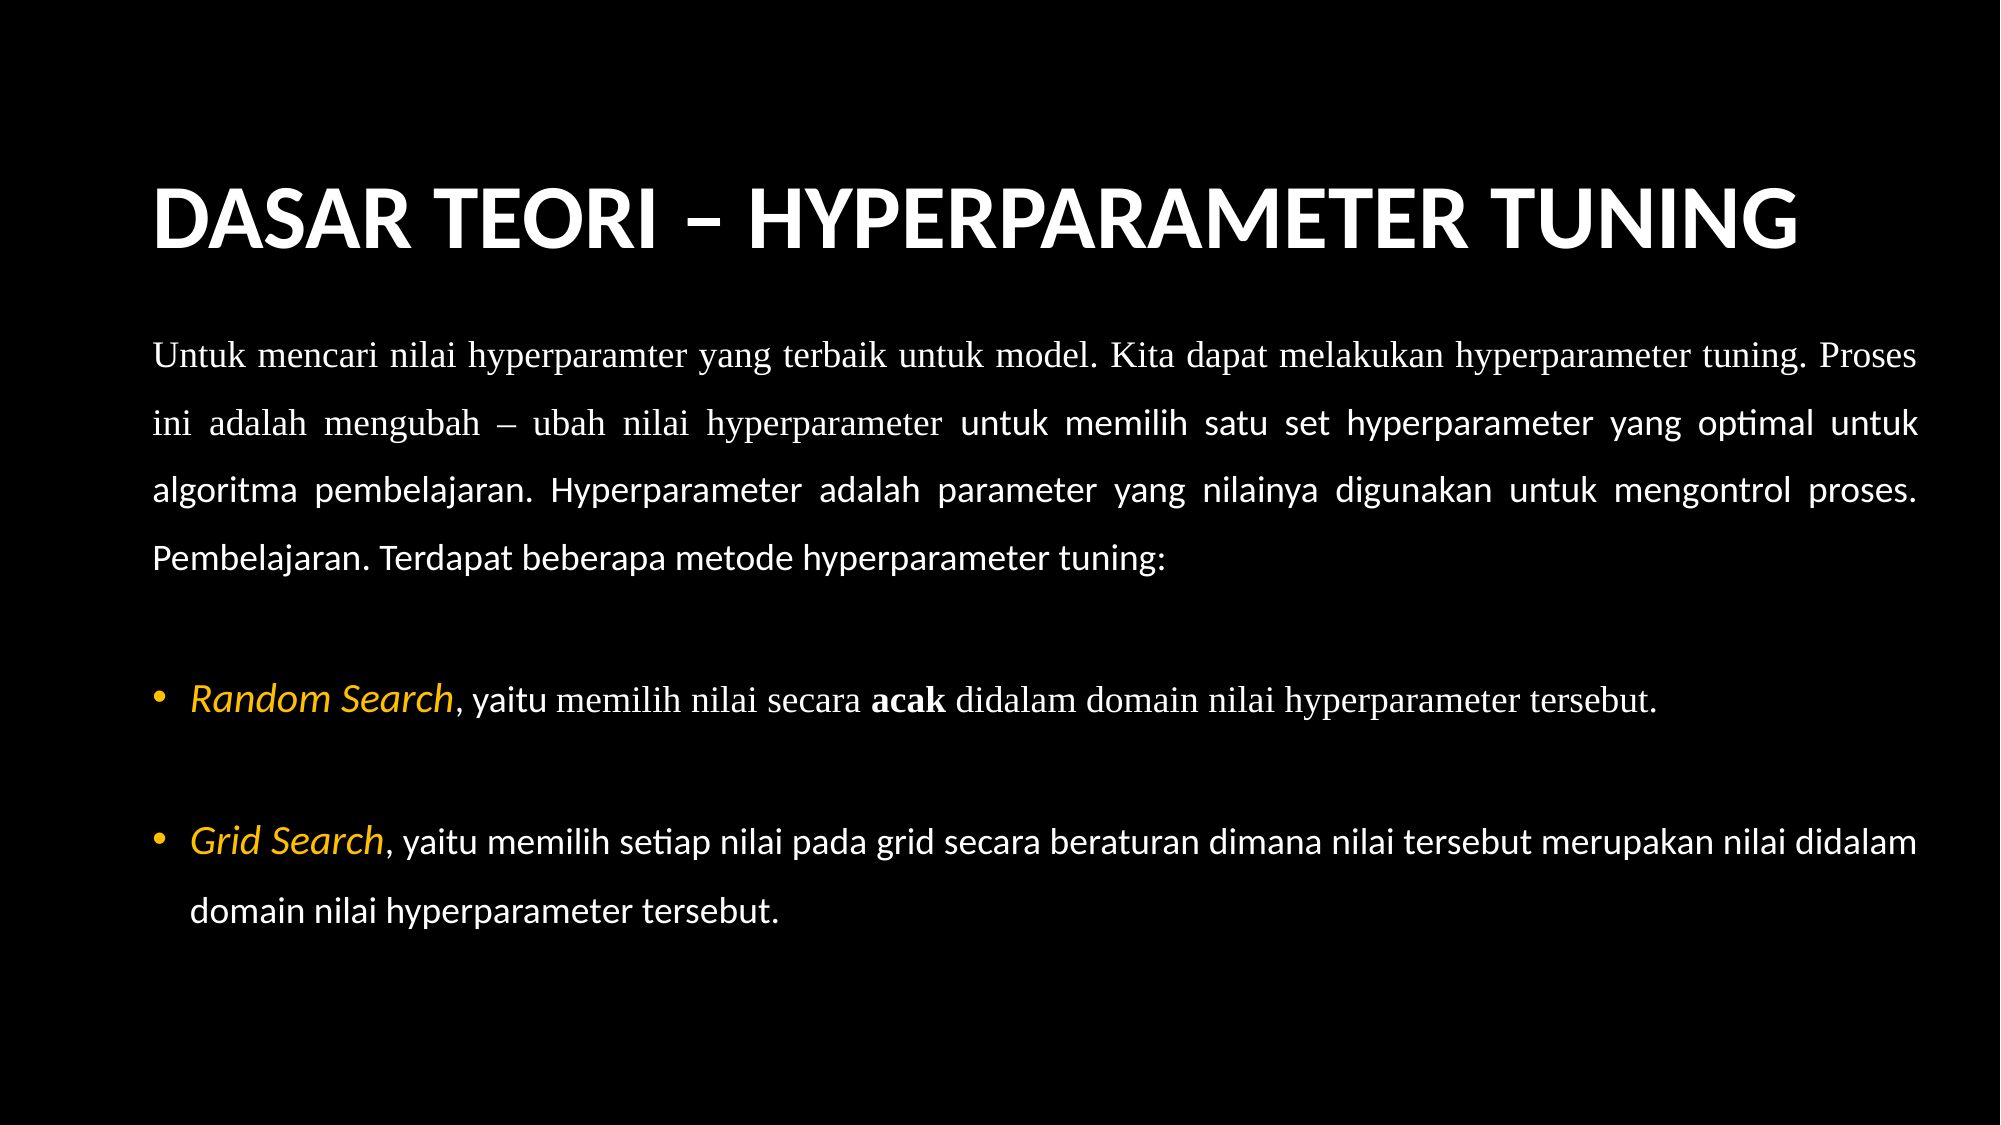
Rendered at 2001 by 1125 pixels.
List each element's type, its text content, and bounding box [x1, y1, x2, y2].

title DASAR TEORI – HYPERPARAMETER TUNING [137, 110, 1863, 328]
list Untuk mencari nilai hyperparamter yang terbaik untuk model. Kita dapat melakukan hyperparameter tuning. Proses ini adalah mengubah – ubah nilai hyperparameter untuk memilih satu set hyperparameter yang optimal untuk algoritma pembelajaran. Hyperparameter adalah parameter yang nilainya digunakan untuk mengontrol proses. Pembelajaran. Terdapat beberapa metode hyperparameter tuning: Random Search, yaitu memilih nilai secara acak didalam domain nilai hyperparameter tersebut. Grid Search, yaitu memilih setiap nilai pada grid secara beraturan dimana nilai tersebut merupakan nilai didalam domain nilai hyperparameter tersebut. [137, 300, 1935, 1015]
